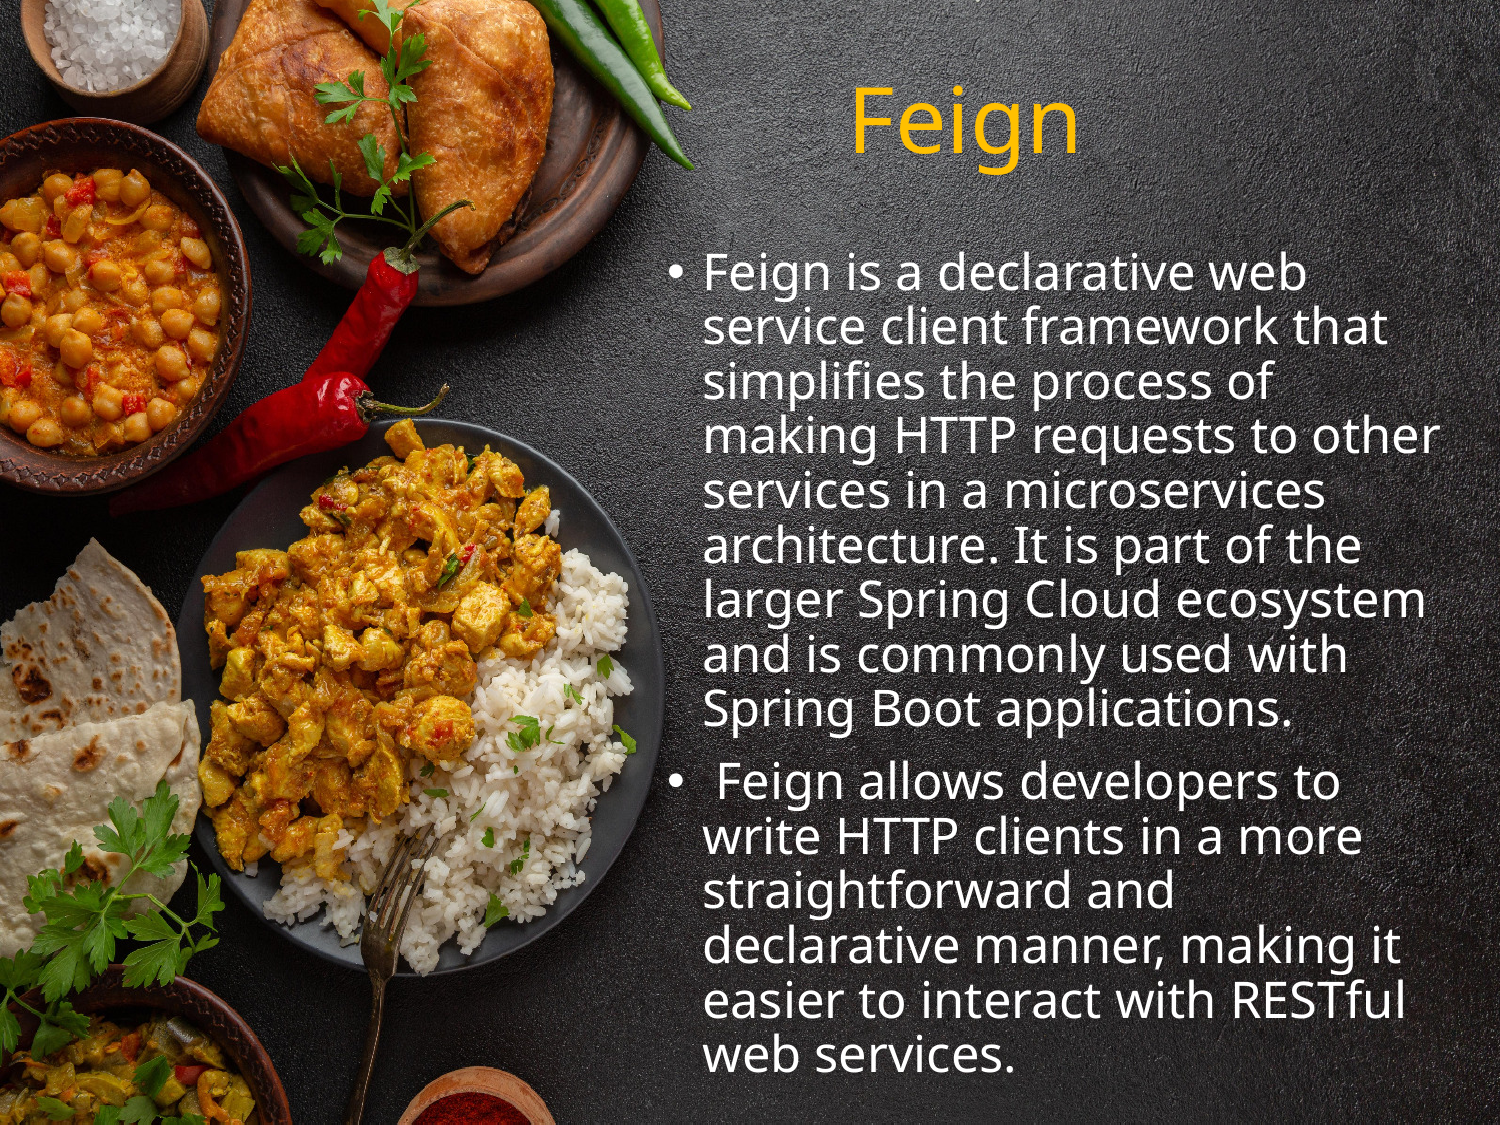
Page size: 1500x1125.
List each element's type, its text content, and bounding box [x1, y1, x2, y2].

picture [0, 0, 1500, 1125]
title Feign [832, 0, 1397, 238]
list Feign is a declarative web service client framework that simplifies the process of making HTTP requests to other services in a microservices architecture. It is part of the larger Spring Cloud ecosystem and is commonly used with Spring Boot applications. Feign allows developers to write HTTP clients in a more straightforward and declarative manner, making it easier to interact with RESTful web services. [652, 238, 1461, 1104]
